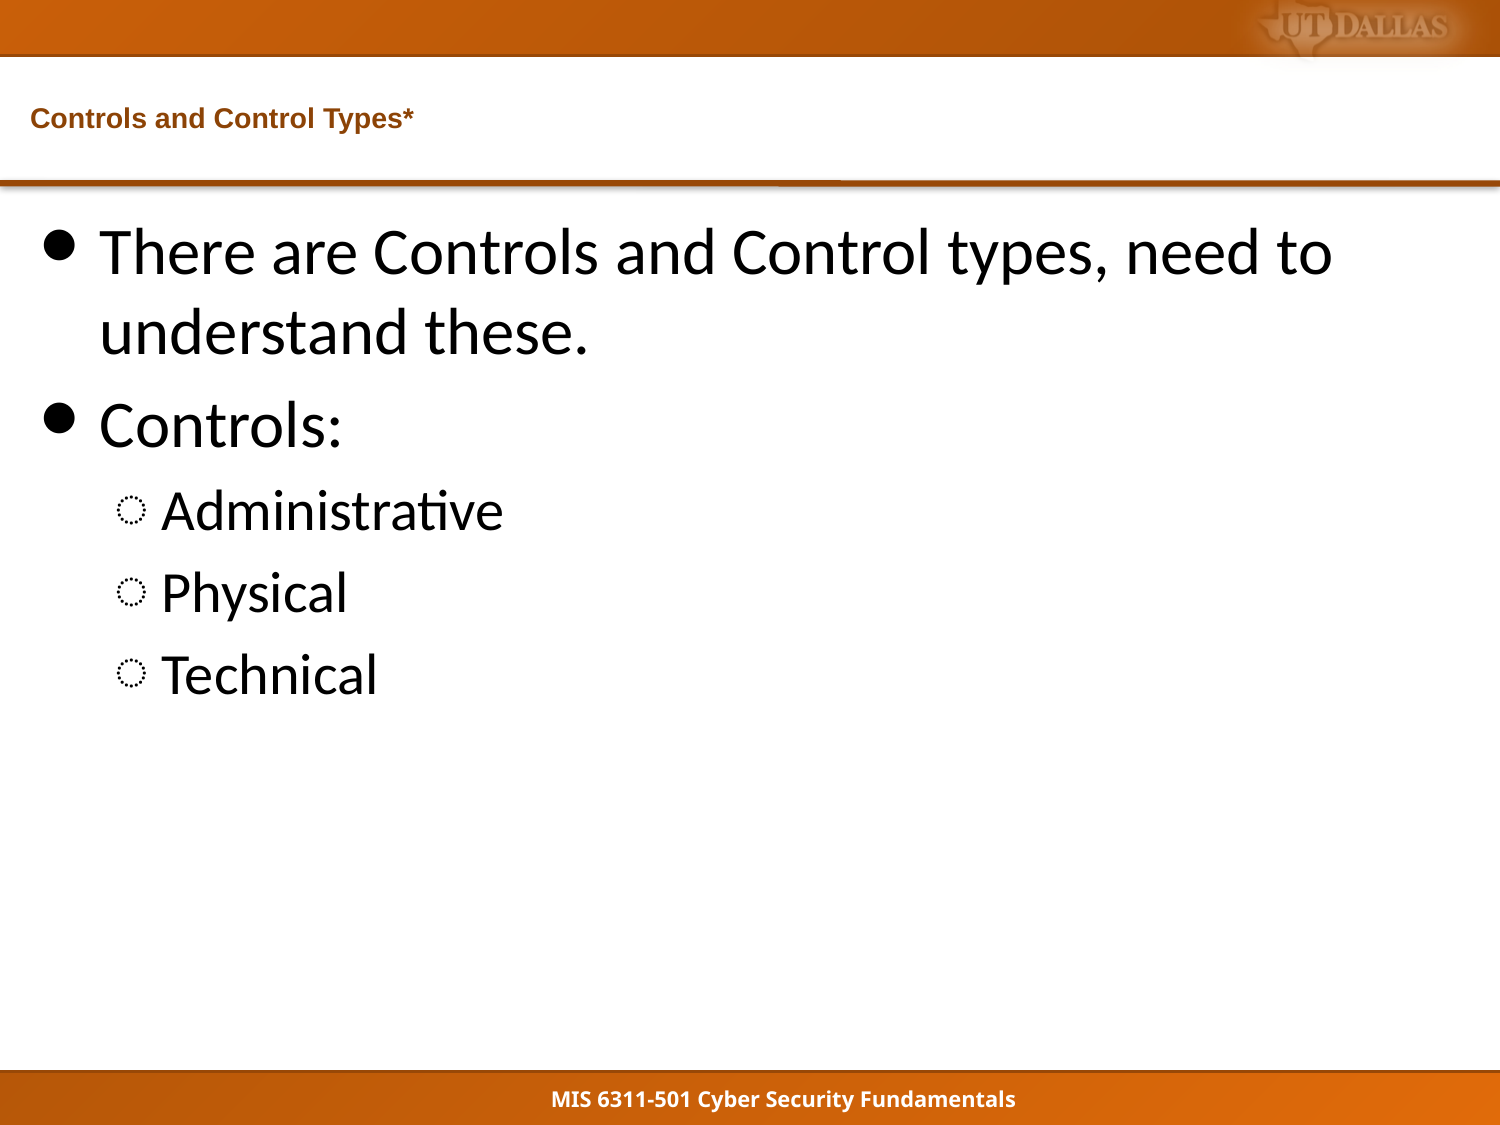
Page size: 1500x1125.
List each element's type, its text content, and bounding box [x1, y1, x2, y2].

list There are Controls and Control types, need to understand these. Controls: Administrative Physical Technical [24, 199, 1500, 1077]
picture [1218, 0, 1500, 64]
title Controls and Control Types* [0, 64, 1500, 178]
